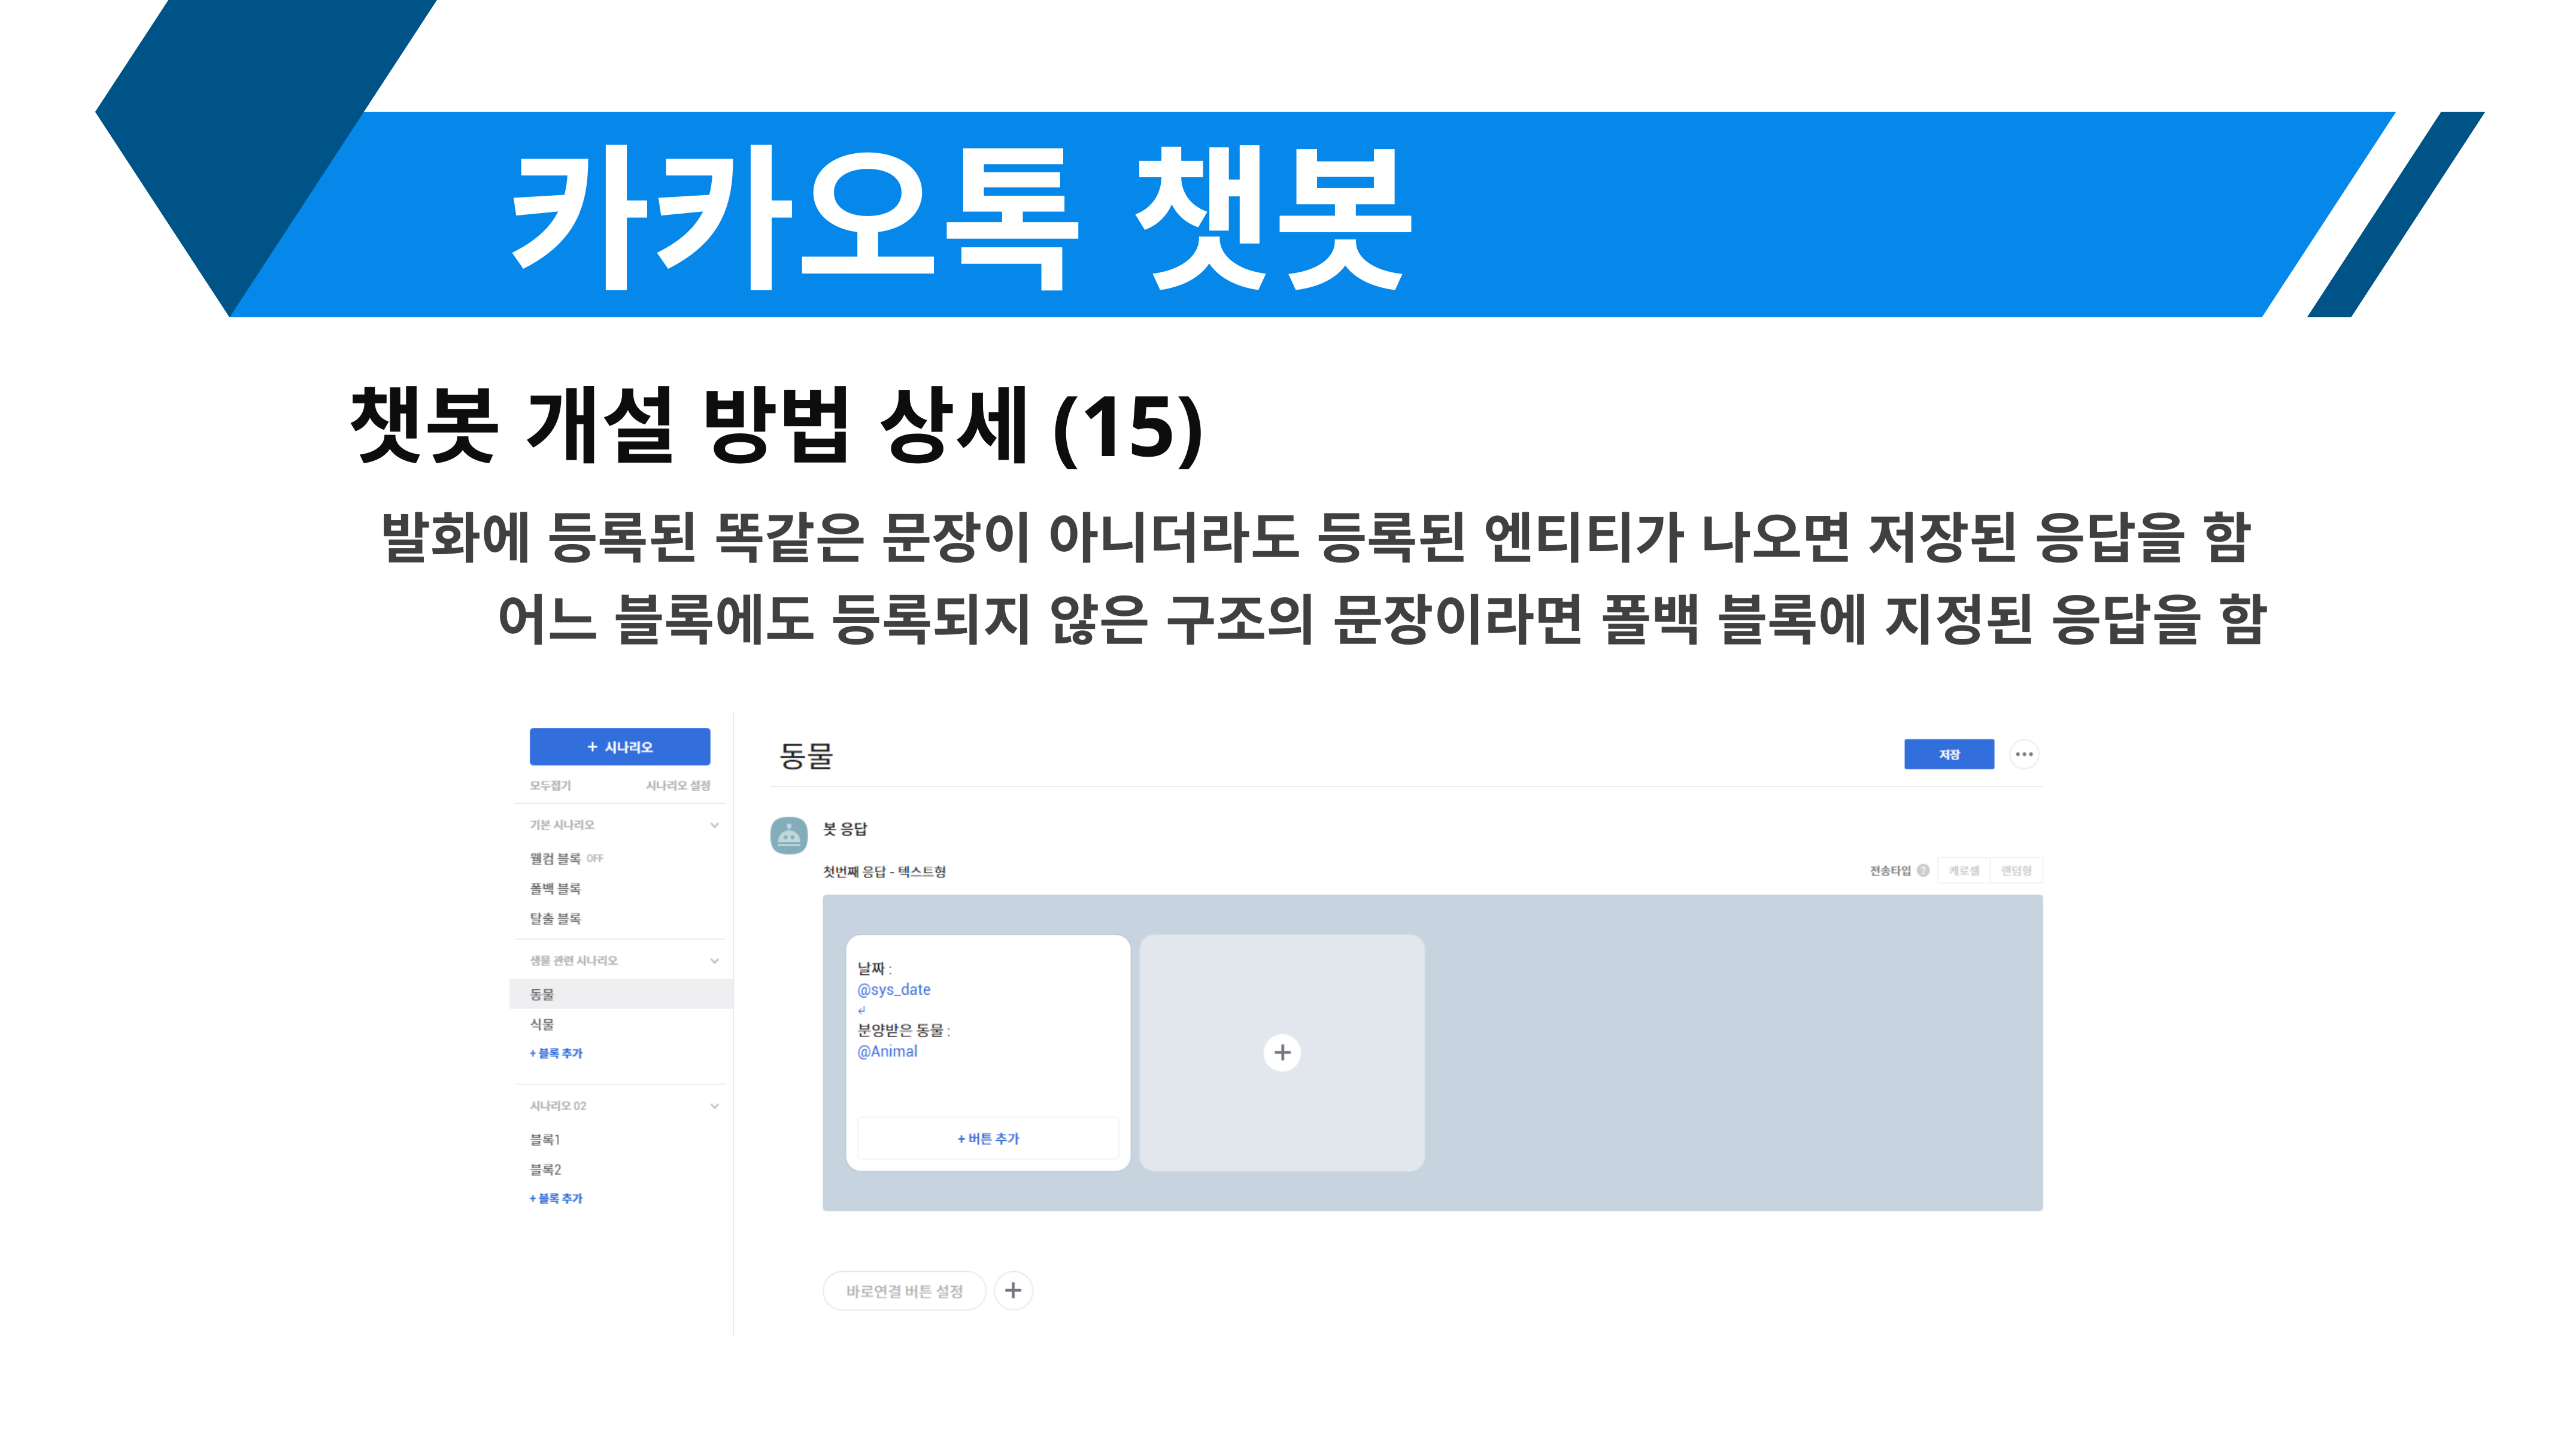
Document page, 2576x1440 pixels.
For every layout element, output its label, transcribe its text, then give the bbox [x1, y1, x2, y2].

text_box [95, 0, 437, 318]
text_box 어느 블록에도 등록되지 않은 구조의 문장이라면 폴백 블록에 지정된 응답을 함 [497, 585, 2271, 651]
text_box [230, 111, 2396, 318]
text_box 챗봇 개설 방법 상세(15) [347, 372, 1204, 473]
text_box [2307, 111, 2486, 318]
text_box 발화에 등록된 똑같은 문장이 아니더라도 등록된 엔티티가 나오면 저장된 응답을 함 [380, 503, 2255, 569]
picture [509, 712, 2070, 1336]
text_box 카카오톡 챗봇 [506, 119, 1419, 308]
